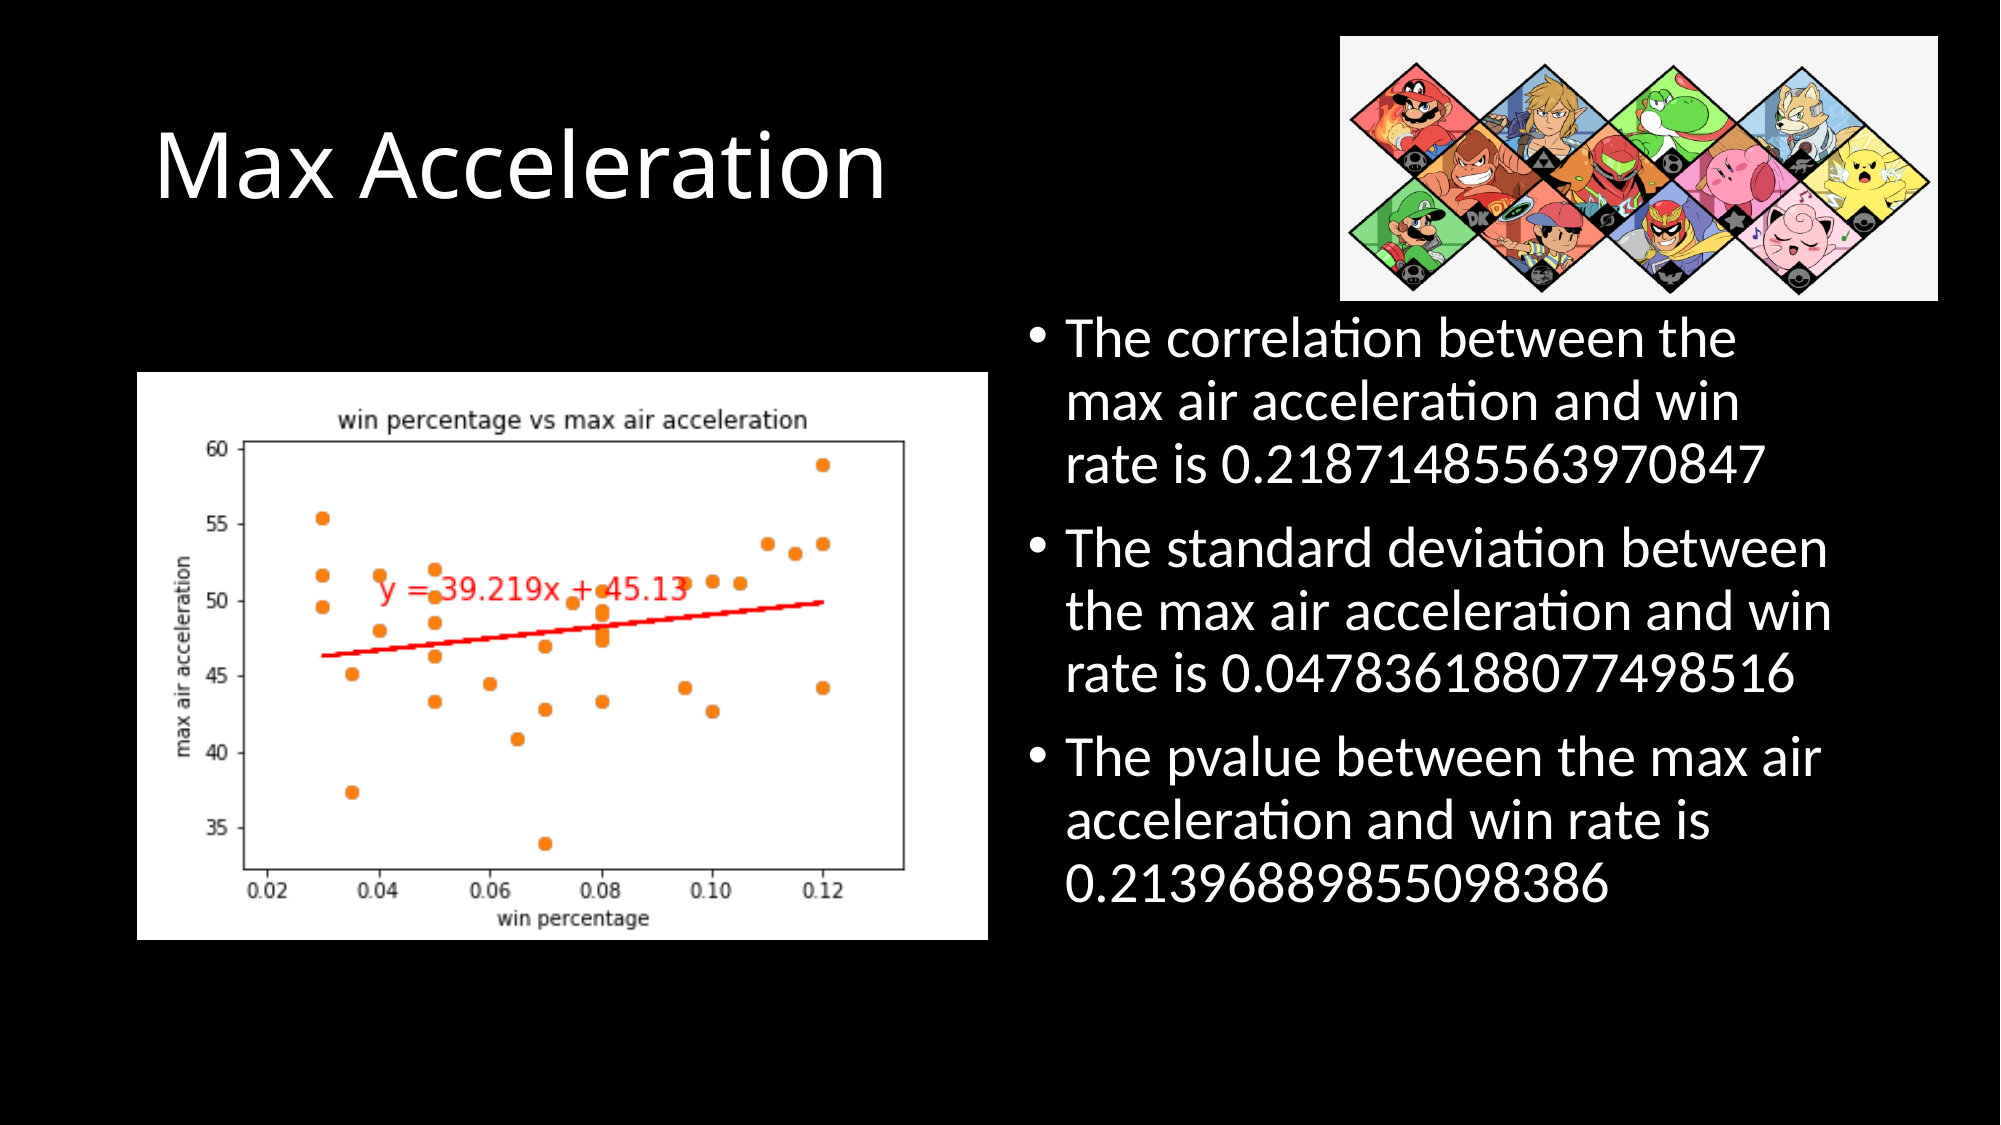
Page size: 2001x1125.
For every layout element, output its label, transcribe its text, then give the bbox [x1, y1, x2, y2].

title Max Acceleration [137, 59, 1340, 278]
list The correlation between the max air acceleration and win rate is 0.21871485563970847 The standard deviation between the max air acceleration and win rate is 0.047836188077498516 The pvalue between the max air acceleration and win rate is 0.21396889855098386 [1012, 299, 1863, 1014]
picture [1340, 36, 1938, 301]
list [137, 372, 988, 940]
